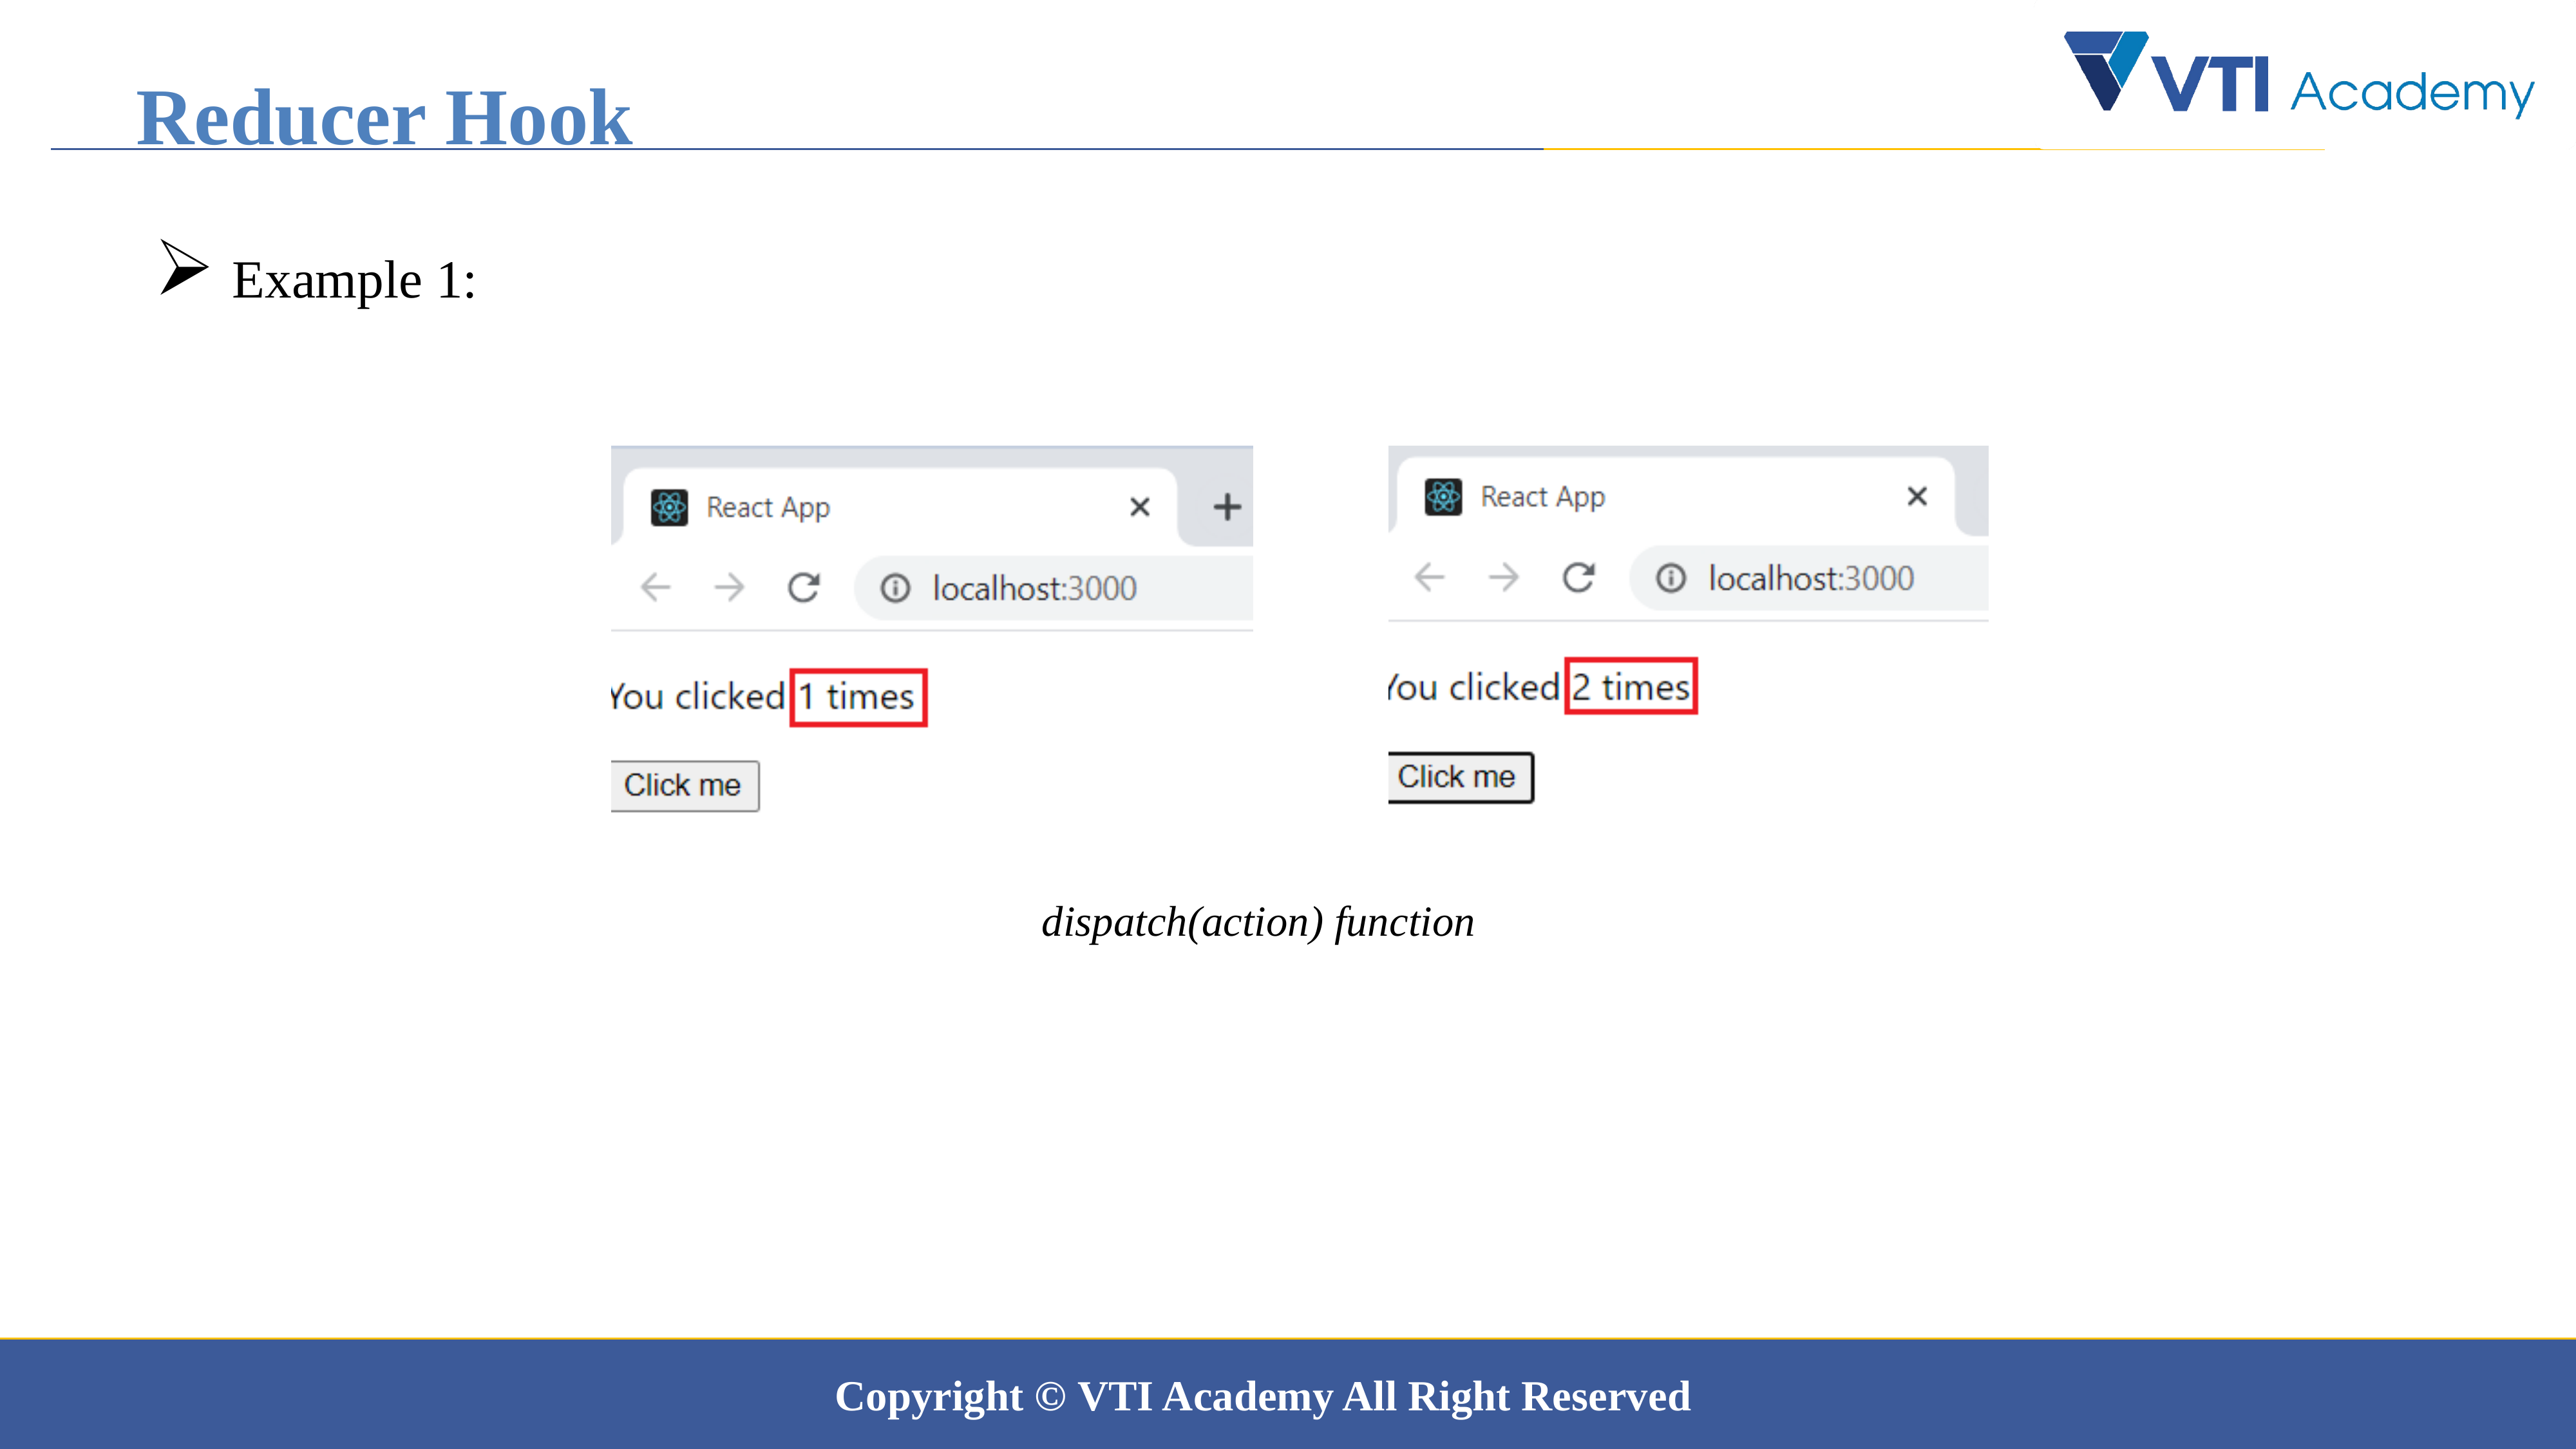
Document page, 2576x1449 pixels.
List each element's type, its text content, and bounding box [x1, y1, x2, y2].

picture [2034, 0, 2576, 149]
text_box Reducer Hook [126, 60, 934, 165]
text_box Example 1: [144, 240, 553, 338]
picture [1388, 445, 1989, 808]
picture [611, 445, 1254, 828]
text_box dispatch(action) function [935, 884, 1486, 949]
